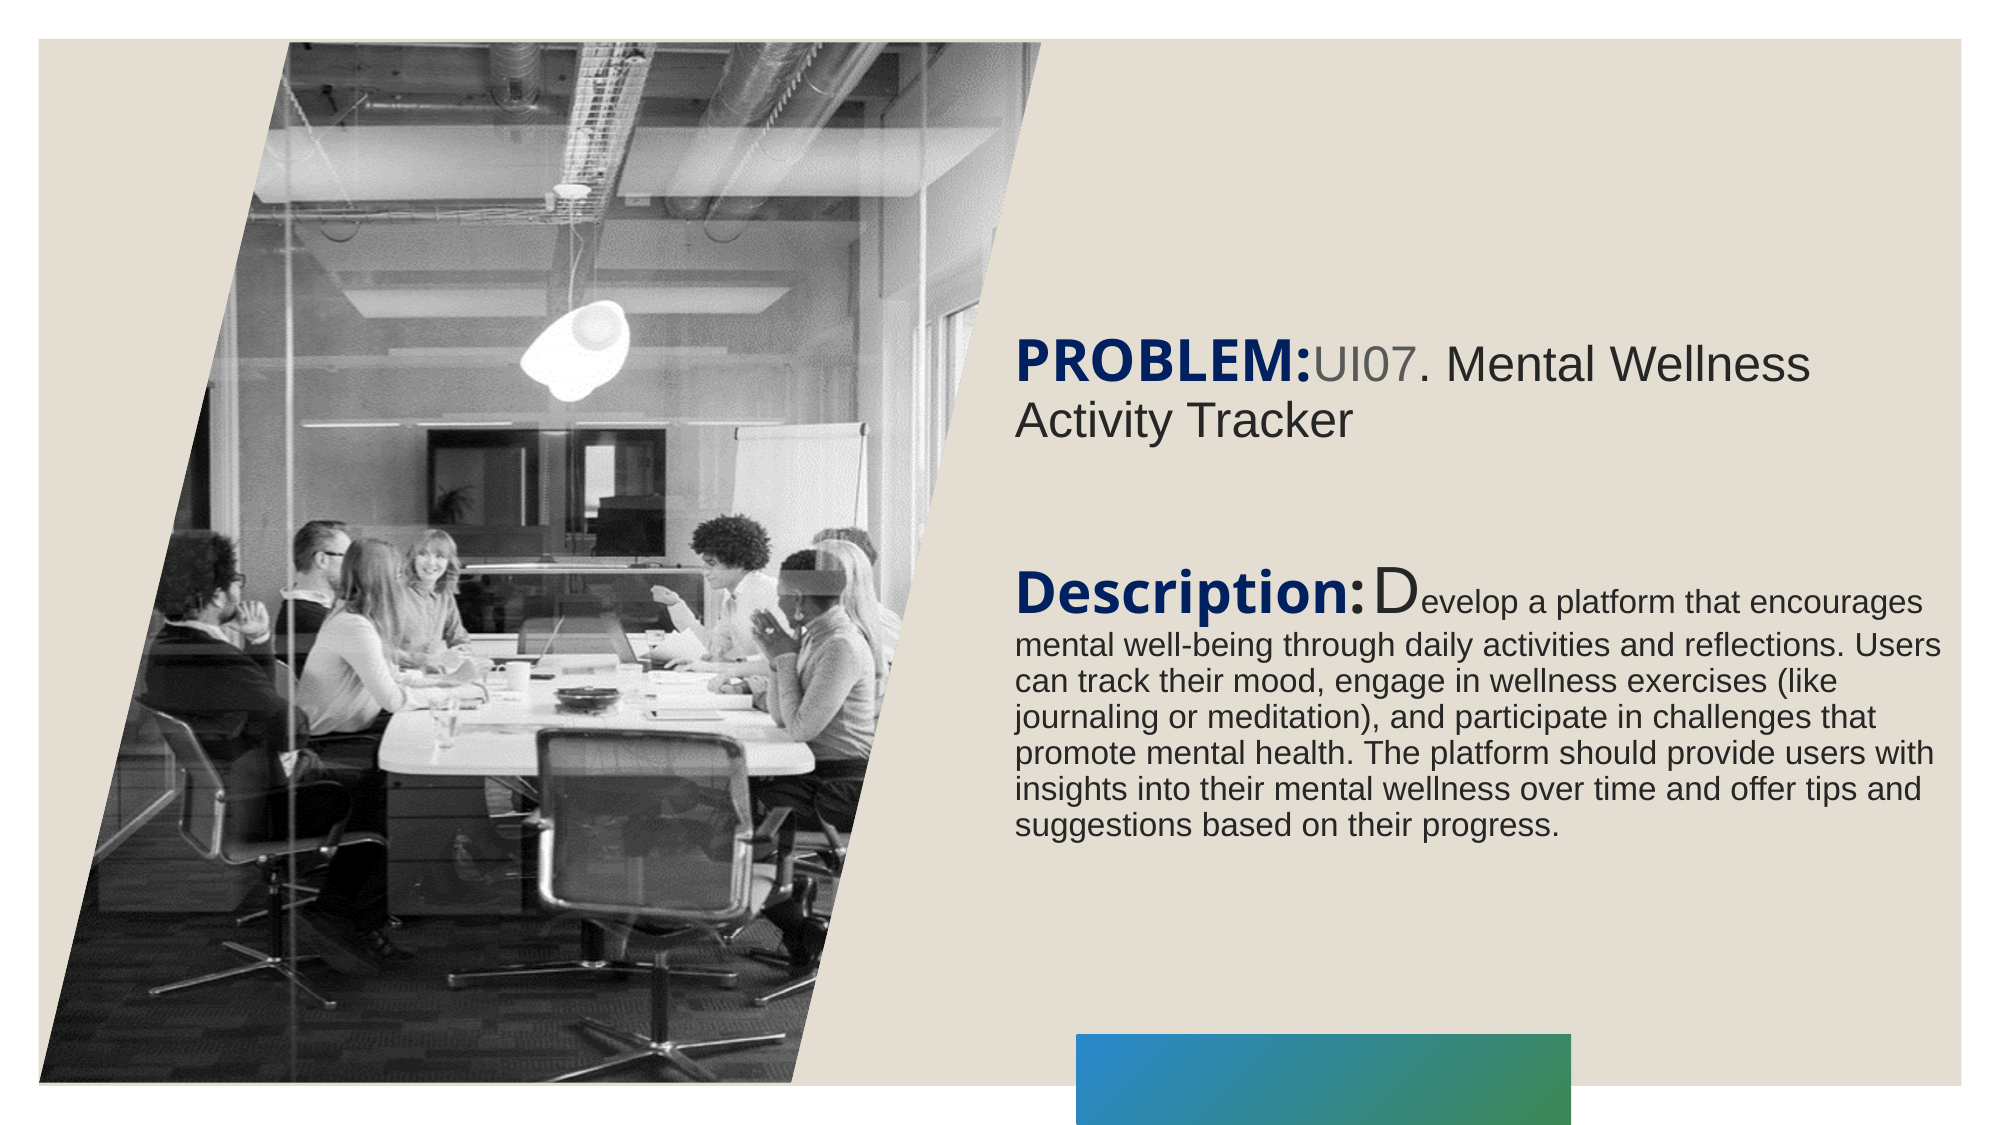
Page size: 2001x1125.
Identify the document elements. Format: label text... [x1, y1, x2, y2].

title PROBLEM:UI07. Mental Wellness Activity Tracker Description: Develop a platform that encourages mental well-being through daily activities and reflections. Users can track their mood, engage in wellness exercises (like journaling or meditation), and participate in challenges that promote mental health. The platform should provide users with insights into their mental wellness over time and offer tips and suggestions based on their progress. [999, 90, 1962, 1125]
picture [38, 42, 1042, 1083]
